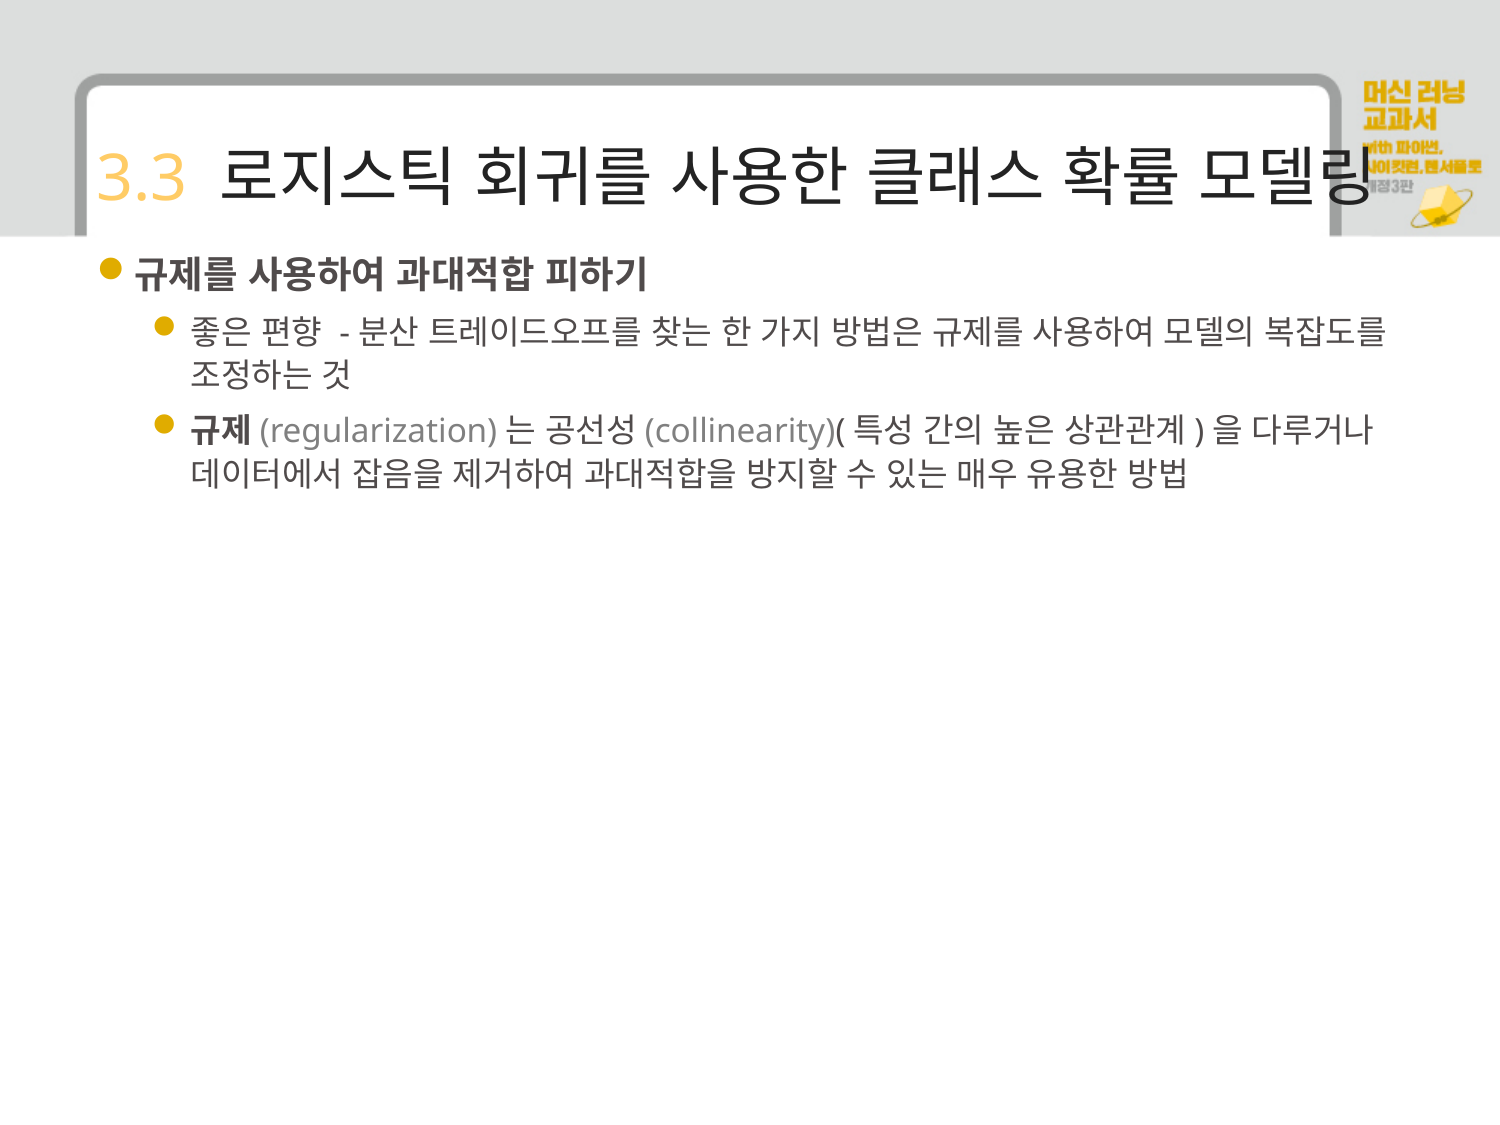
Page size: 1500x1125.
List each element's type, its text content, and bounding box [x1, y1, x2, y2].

list 규제를 사용하여 과대적합 피하기 좋은 편향 -분산 트레이드오프를 찾는 한 가지 방법은 규제를 사용하여 모델의 복잡도를 조정하는 것 규제(regularization)는 공선성(collinearity)(특성 간의 높은 상관관계)을 다루거나 데이터에서 잡음을 제거하여 과대적합을 방지할 수 있는 매우 유용한 방법 [81, 239, 1412, 1054]
title 3.3 로지스틱 회귀를 사용한 클래스 확률 모델링 [81, 90, 1412, 222]
picture [0, 0, 1500, 1125]
